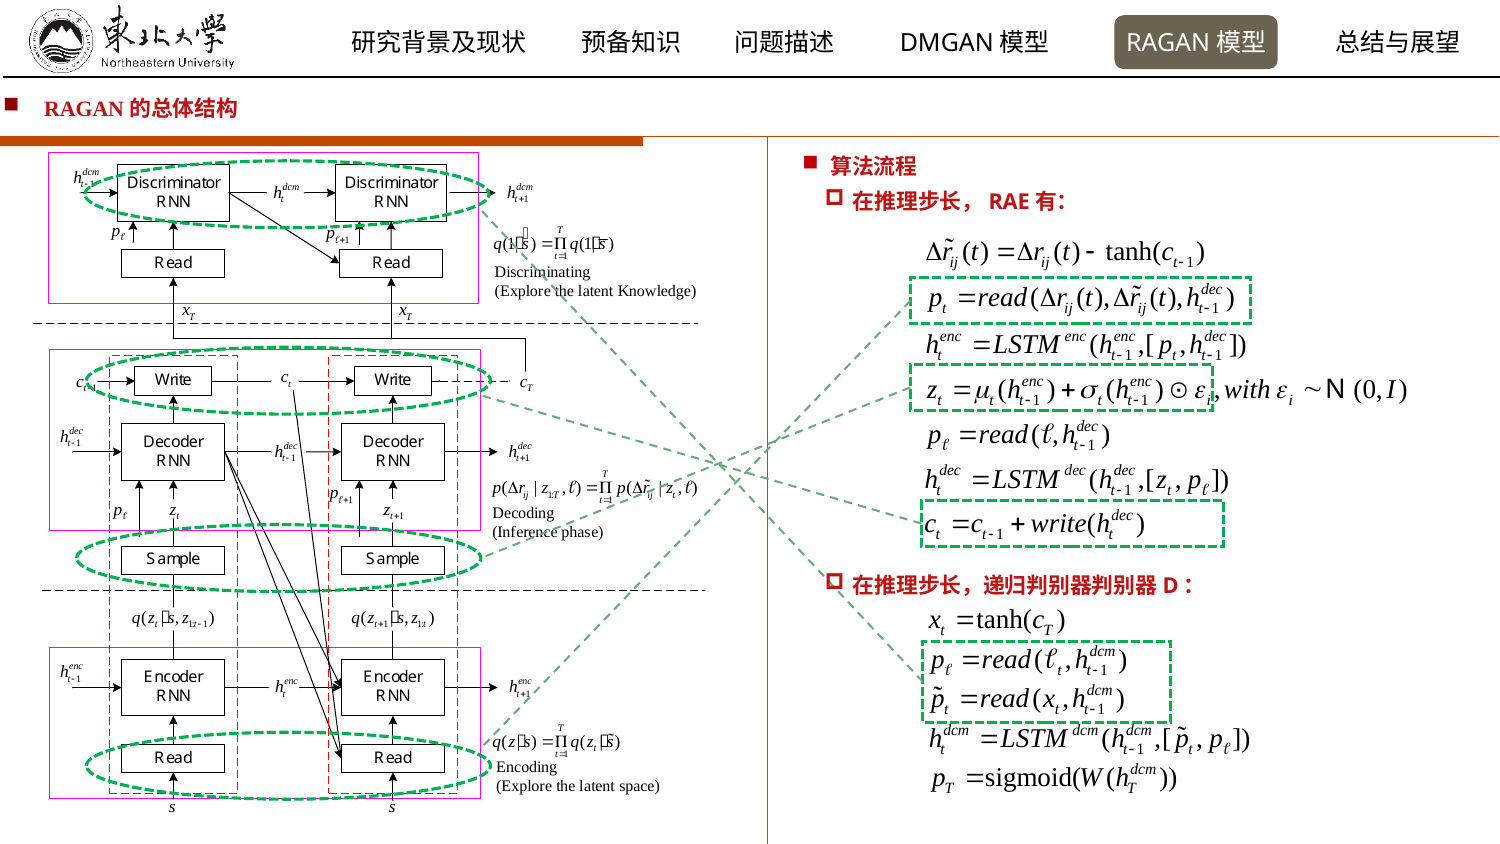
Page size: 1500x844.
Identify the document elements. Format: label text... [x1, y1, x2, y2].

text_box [480, 682, 911, 749]
text_box [923, 277, 1252, 324]
text_box [923, 501, 1224, 547]
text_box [924, 718, 1255, 760]
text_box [0, 136, 767, 147]
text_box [768, 136, 1500, 147]
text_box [480, 209, 923, 682]
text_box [923, 369, 1412, 411]
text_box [923, 324, 1251, 367]
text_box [923, 639, 1133, 681]
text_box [923, 235, 1210, 275]
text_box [31, 150, 706, 818]
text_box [923, 603, 1070, 639]
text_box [923, 414, 1115, 456]
text_box RAGAN的总体结构 [0, 87, 253, 129]
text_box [923, 277, 1239, 322]
text_box [1129, 640, 1172, 718]
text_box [923, 458, 1234, 501]
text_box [923, 503, 1151, 546]
picture [29, 5, 234, 73]
text_box 算法流程 [787, 147, 1119, 186]
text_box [924, 757, 1182, 800]
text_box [923, 681, 1129, 721]
